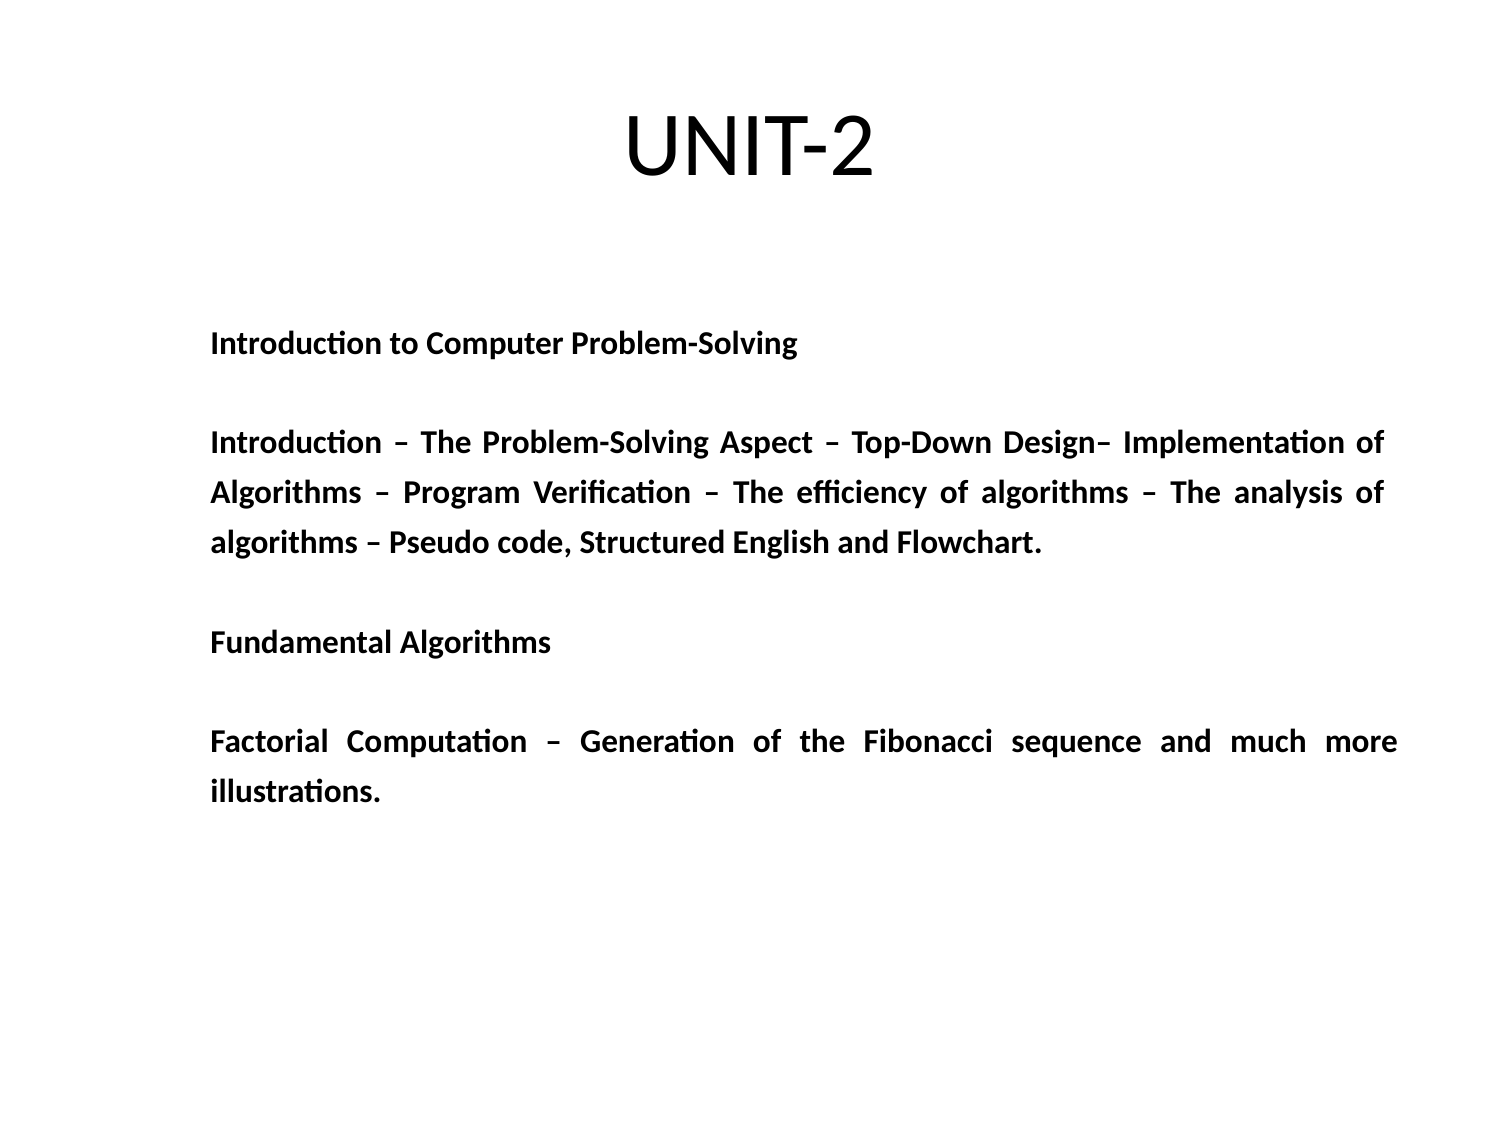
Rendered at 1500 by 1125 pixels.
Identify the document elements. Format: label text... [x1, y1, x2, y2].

table_header Introduction to Computer Problem-Solving Introduction – The Problem-Solving Aspect – Top-Down Design– Implementation of Algorithms – Program Verification – The efficiency of algorithms – The analysis of algorithms – Pseudo code, Structured English and Flowchart. Fundamental Algorithms Factorial Computation – Generation of the Fibonacci sequence and much more illustrations. [200, 313, 1400, 947]
title UNIT-2 [75, 45, 1425, 233]
